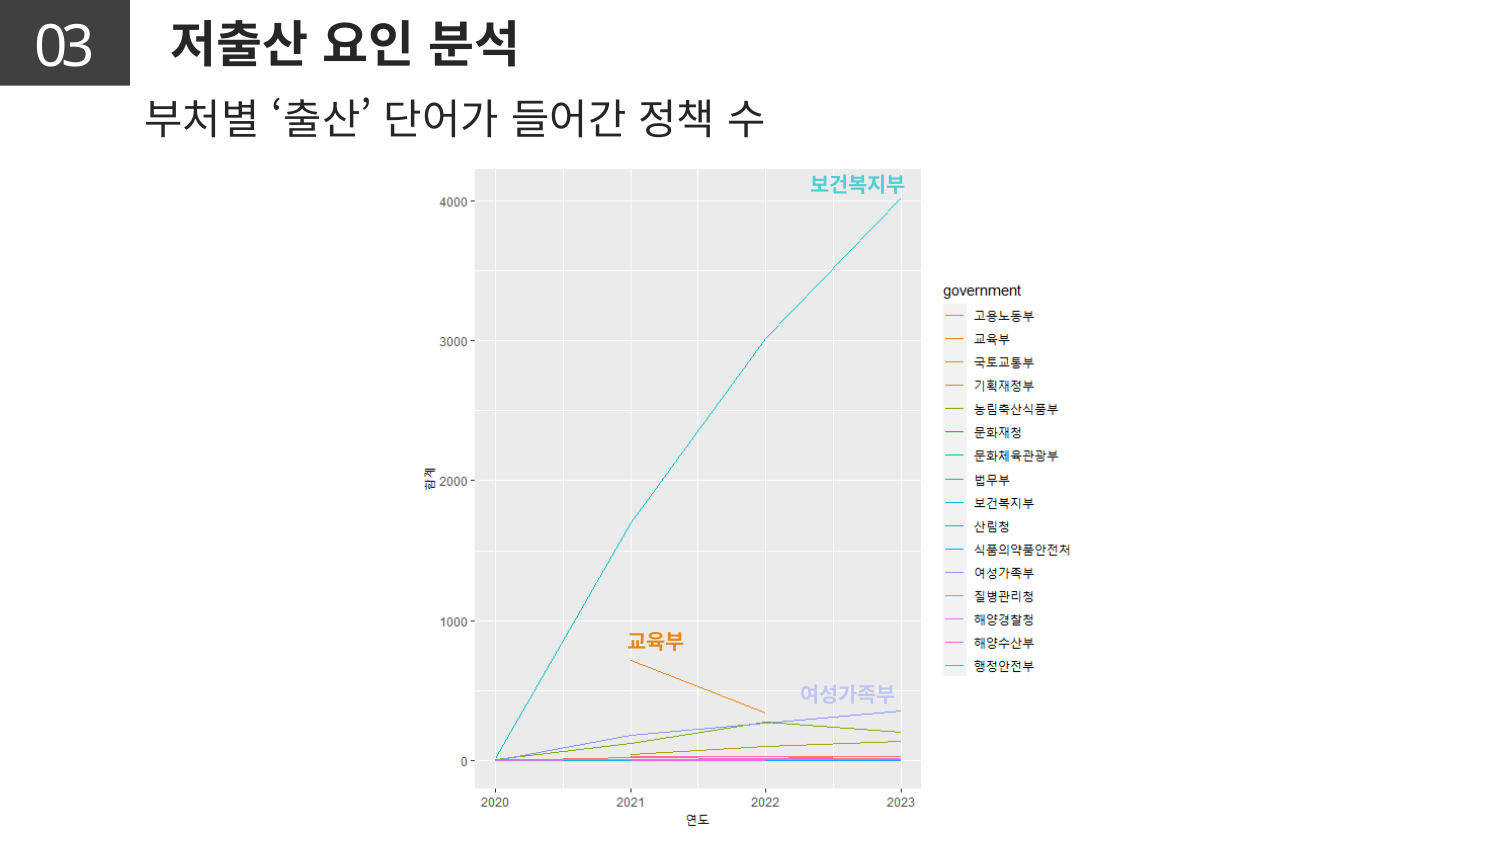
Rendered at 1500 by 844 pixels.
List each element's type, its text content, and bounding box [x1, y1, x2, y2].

text_box 03 [0, 0, 132, 88]
text_box 부처별 ‘출산’ 단어가 들어간 정책 수 [129, 85, 1312, 151]
text_box 저출산 요인 분석 [155, 5, 536, 81]
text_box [414, 162, 1086, 834]
